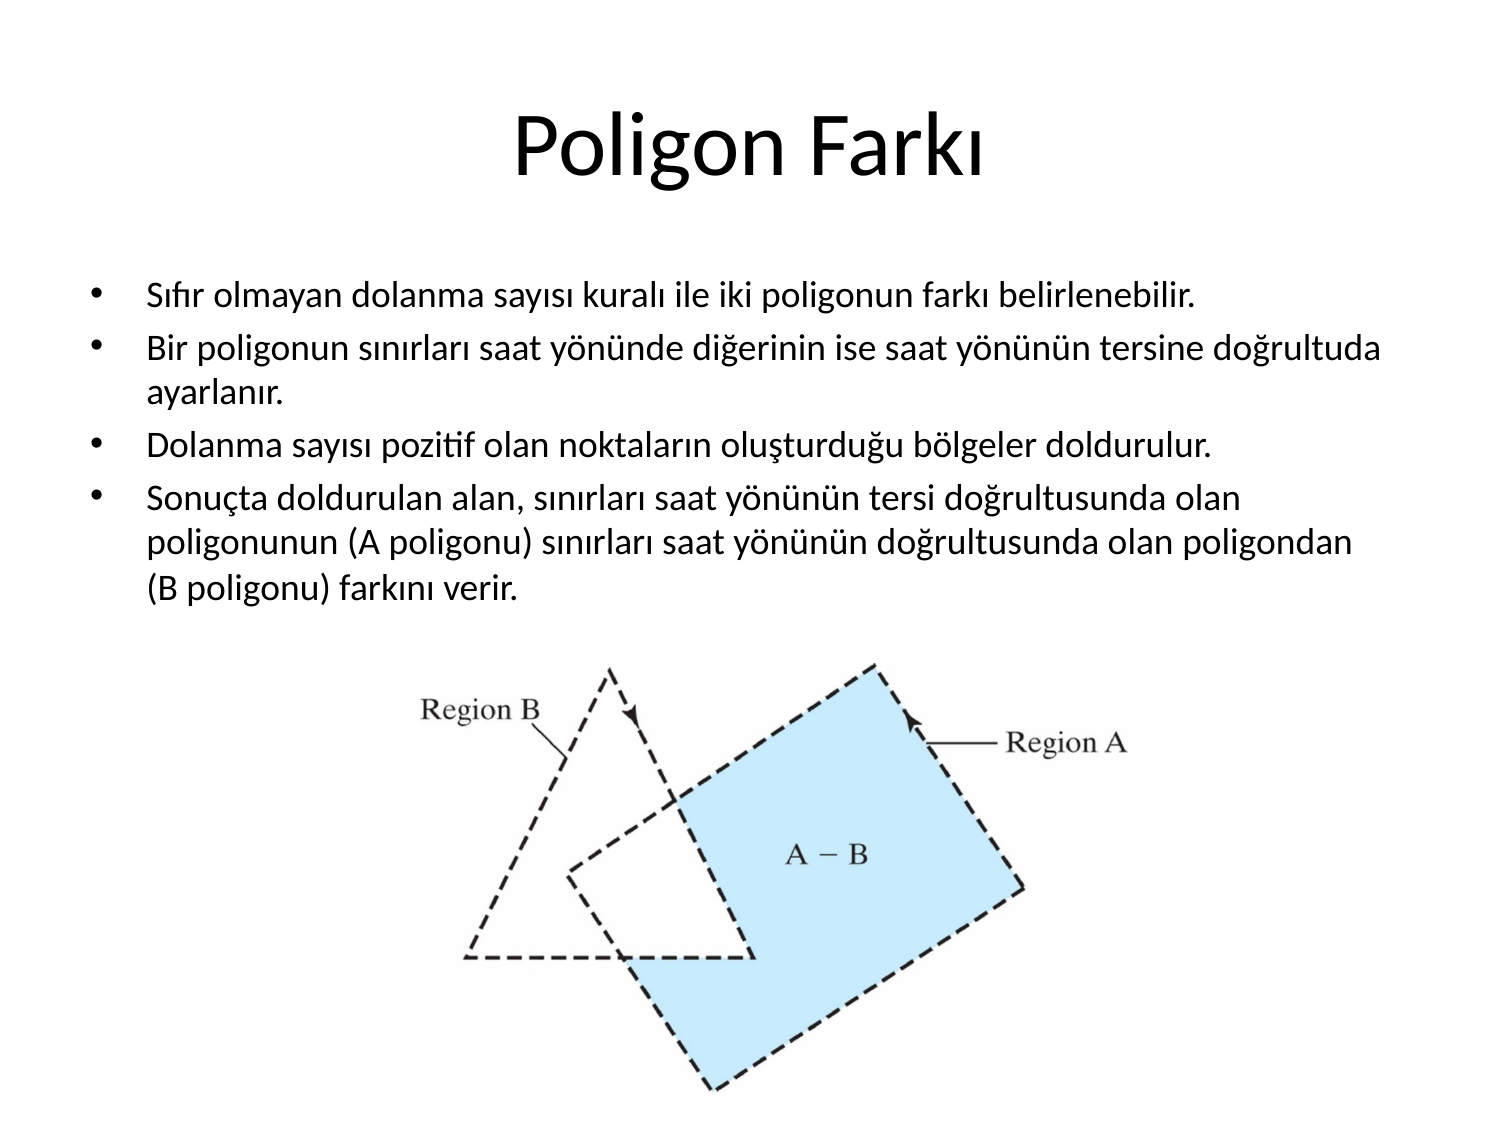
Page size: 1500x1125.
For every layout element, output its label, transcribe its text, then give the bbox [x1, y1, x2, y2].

title Poligon Farkı [75, 45, 1425, 233]
picture [418, 662, 1129, 1100]
list Sıfır olmayan dolanma sayısı kuralı ile iki poligonun farkı belirlenebilir. Bir poligonun sınırları saat yönünde diğerinin ise saat yönünün tersine doğrultuda ayarlanır. Dolanma sayısı pozitif olan noktaların oluşturduğu bölgeler doldurulur. Sonuçta doldurulan alan, sınırları saat yönünün tersi doğrultusunda olan poligonunun (A poligonu) sınırları saat yönünün doğrultusunda olan poligondan (B poligonu) farkını verir. [75, 262, 1425, 634]
